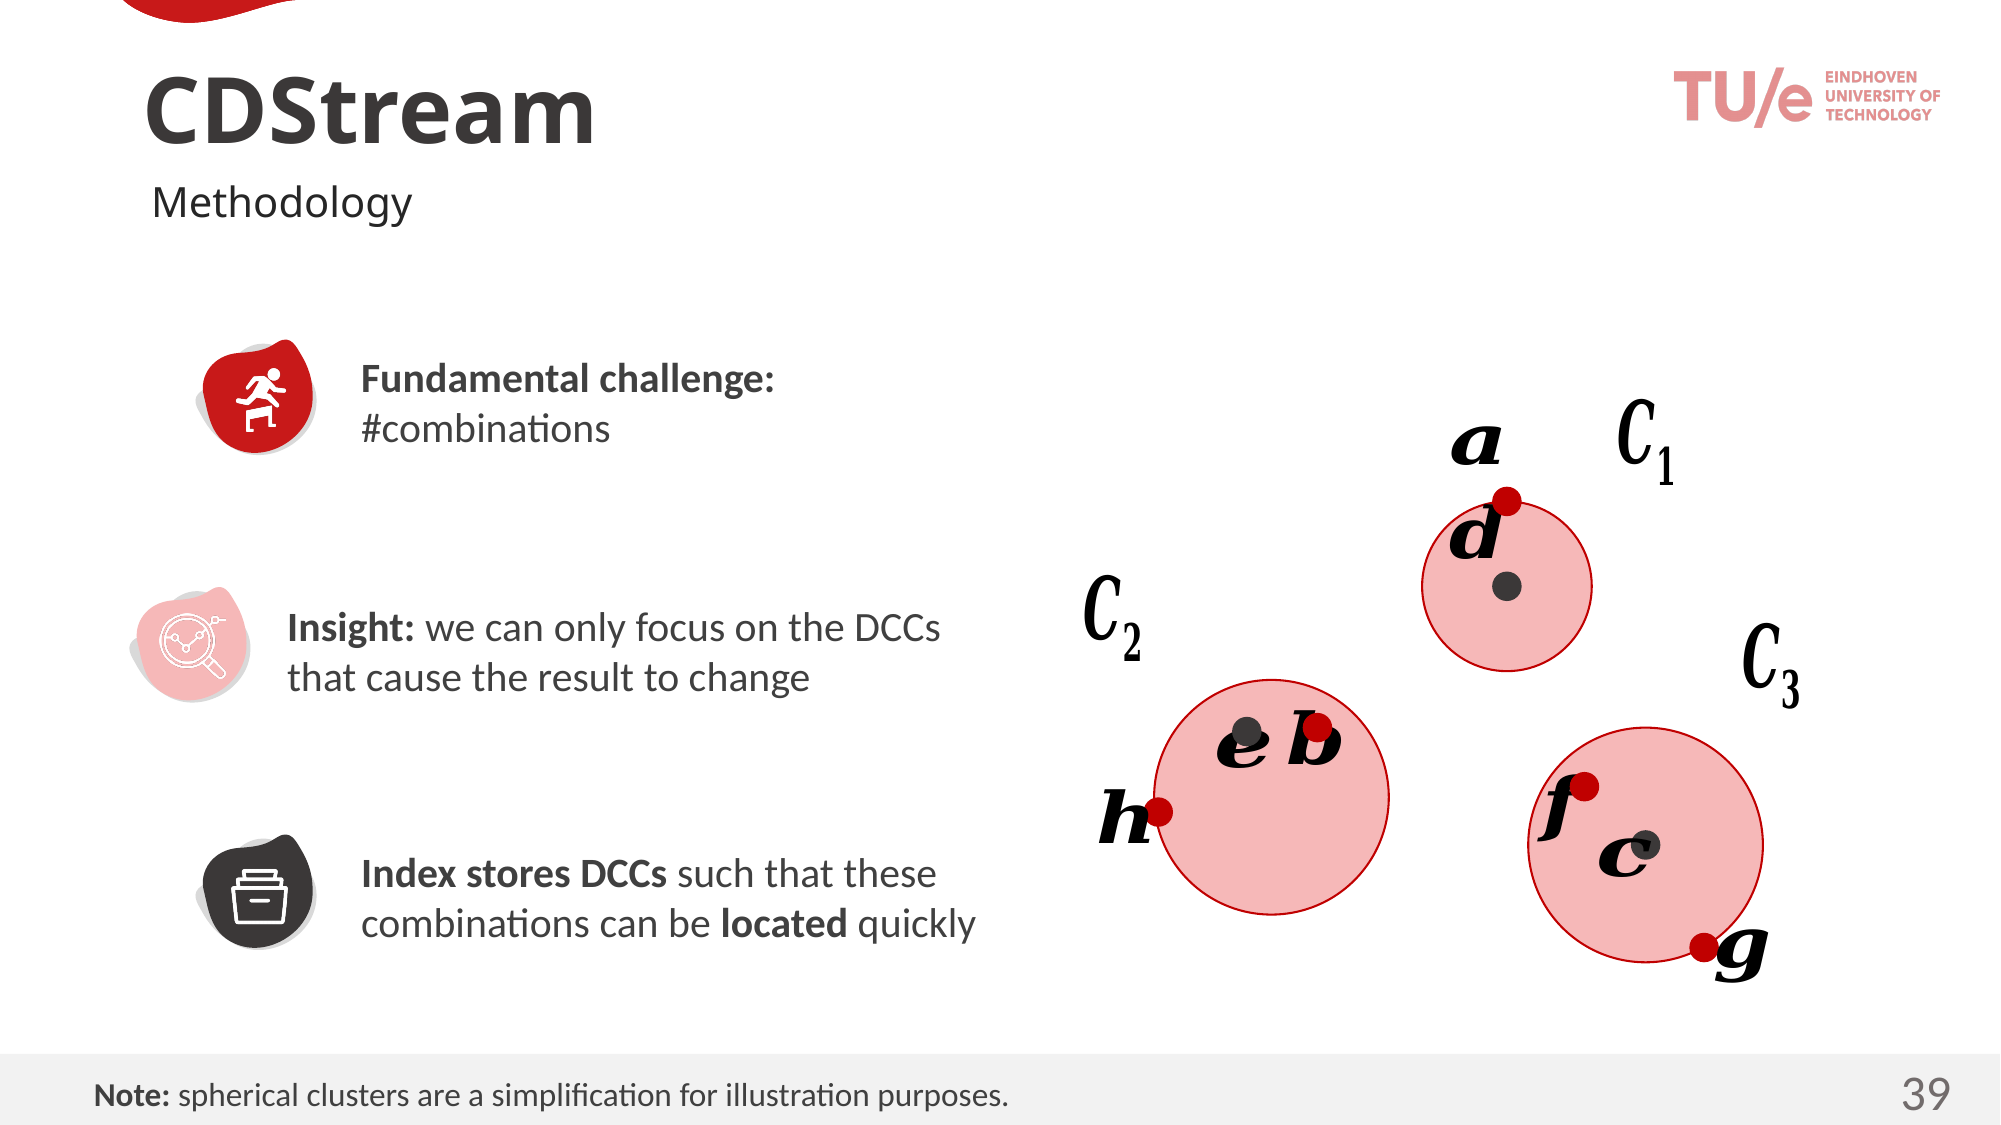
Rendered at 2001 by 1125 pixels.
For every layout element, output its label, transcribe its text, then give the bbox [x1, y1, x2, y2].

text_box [189, 334, 921, 466]
text_box [1527, 726, 1764, 964]
text_box [1153, 678, 1390, 916]
text_box [121, 0, 296, 24]
text_box [1421, 501, 1593, 673]
slide_number 39 [1885, 1053, 2000, 1114]
text_box Methodology [151, 176, 413, 227]
text_box CDStream [142, 52, 599, 163]
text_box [189, 829, 991, 961]
text_box [1568, 770, 1601, 803]
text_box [1660, 52, 1964, 143]
text_box [1688, 931, 1720, 964]
text_box Note: spherical clusters are a simplification for illustration purposes. [93, 1072, 1349, 1113]
text_box [1491, 570, 1523, 603]
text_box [123, 581, 942, 714]
text_box [1491, 485, 1523, 518]
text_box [1214, 704, 1278, 784]
text_box [1629, 829, 1662, 861]
text_box [1301, 711, 1334, 744]
text_box [1143, 796, 1175, 828]
